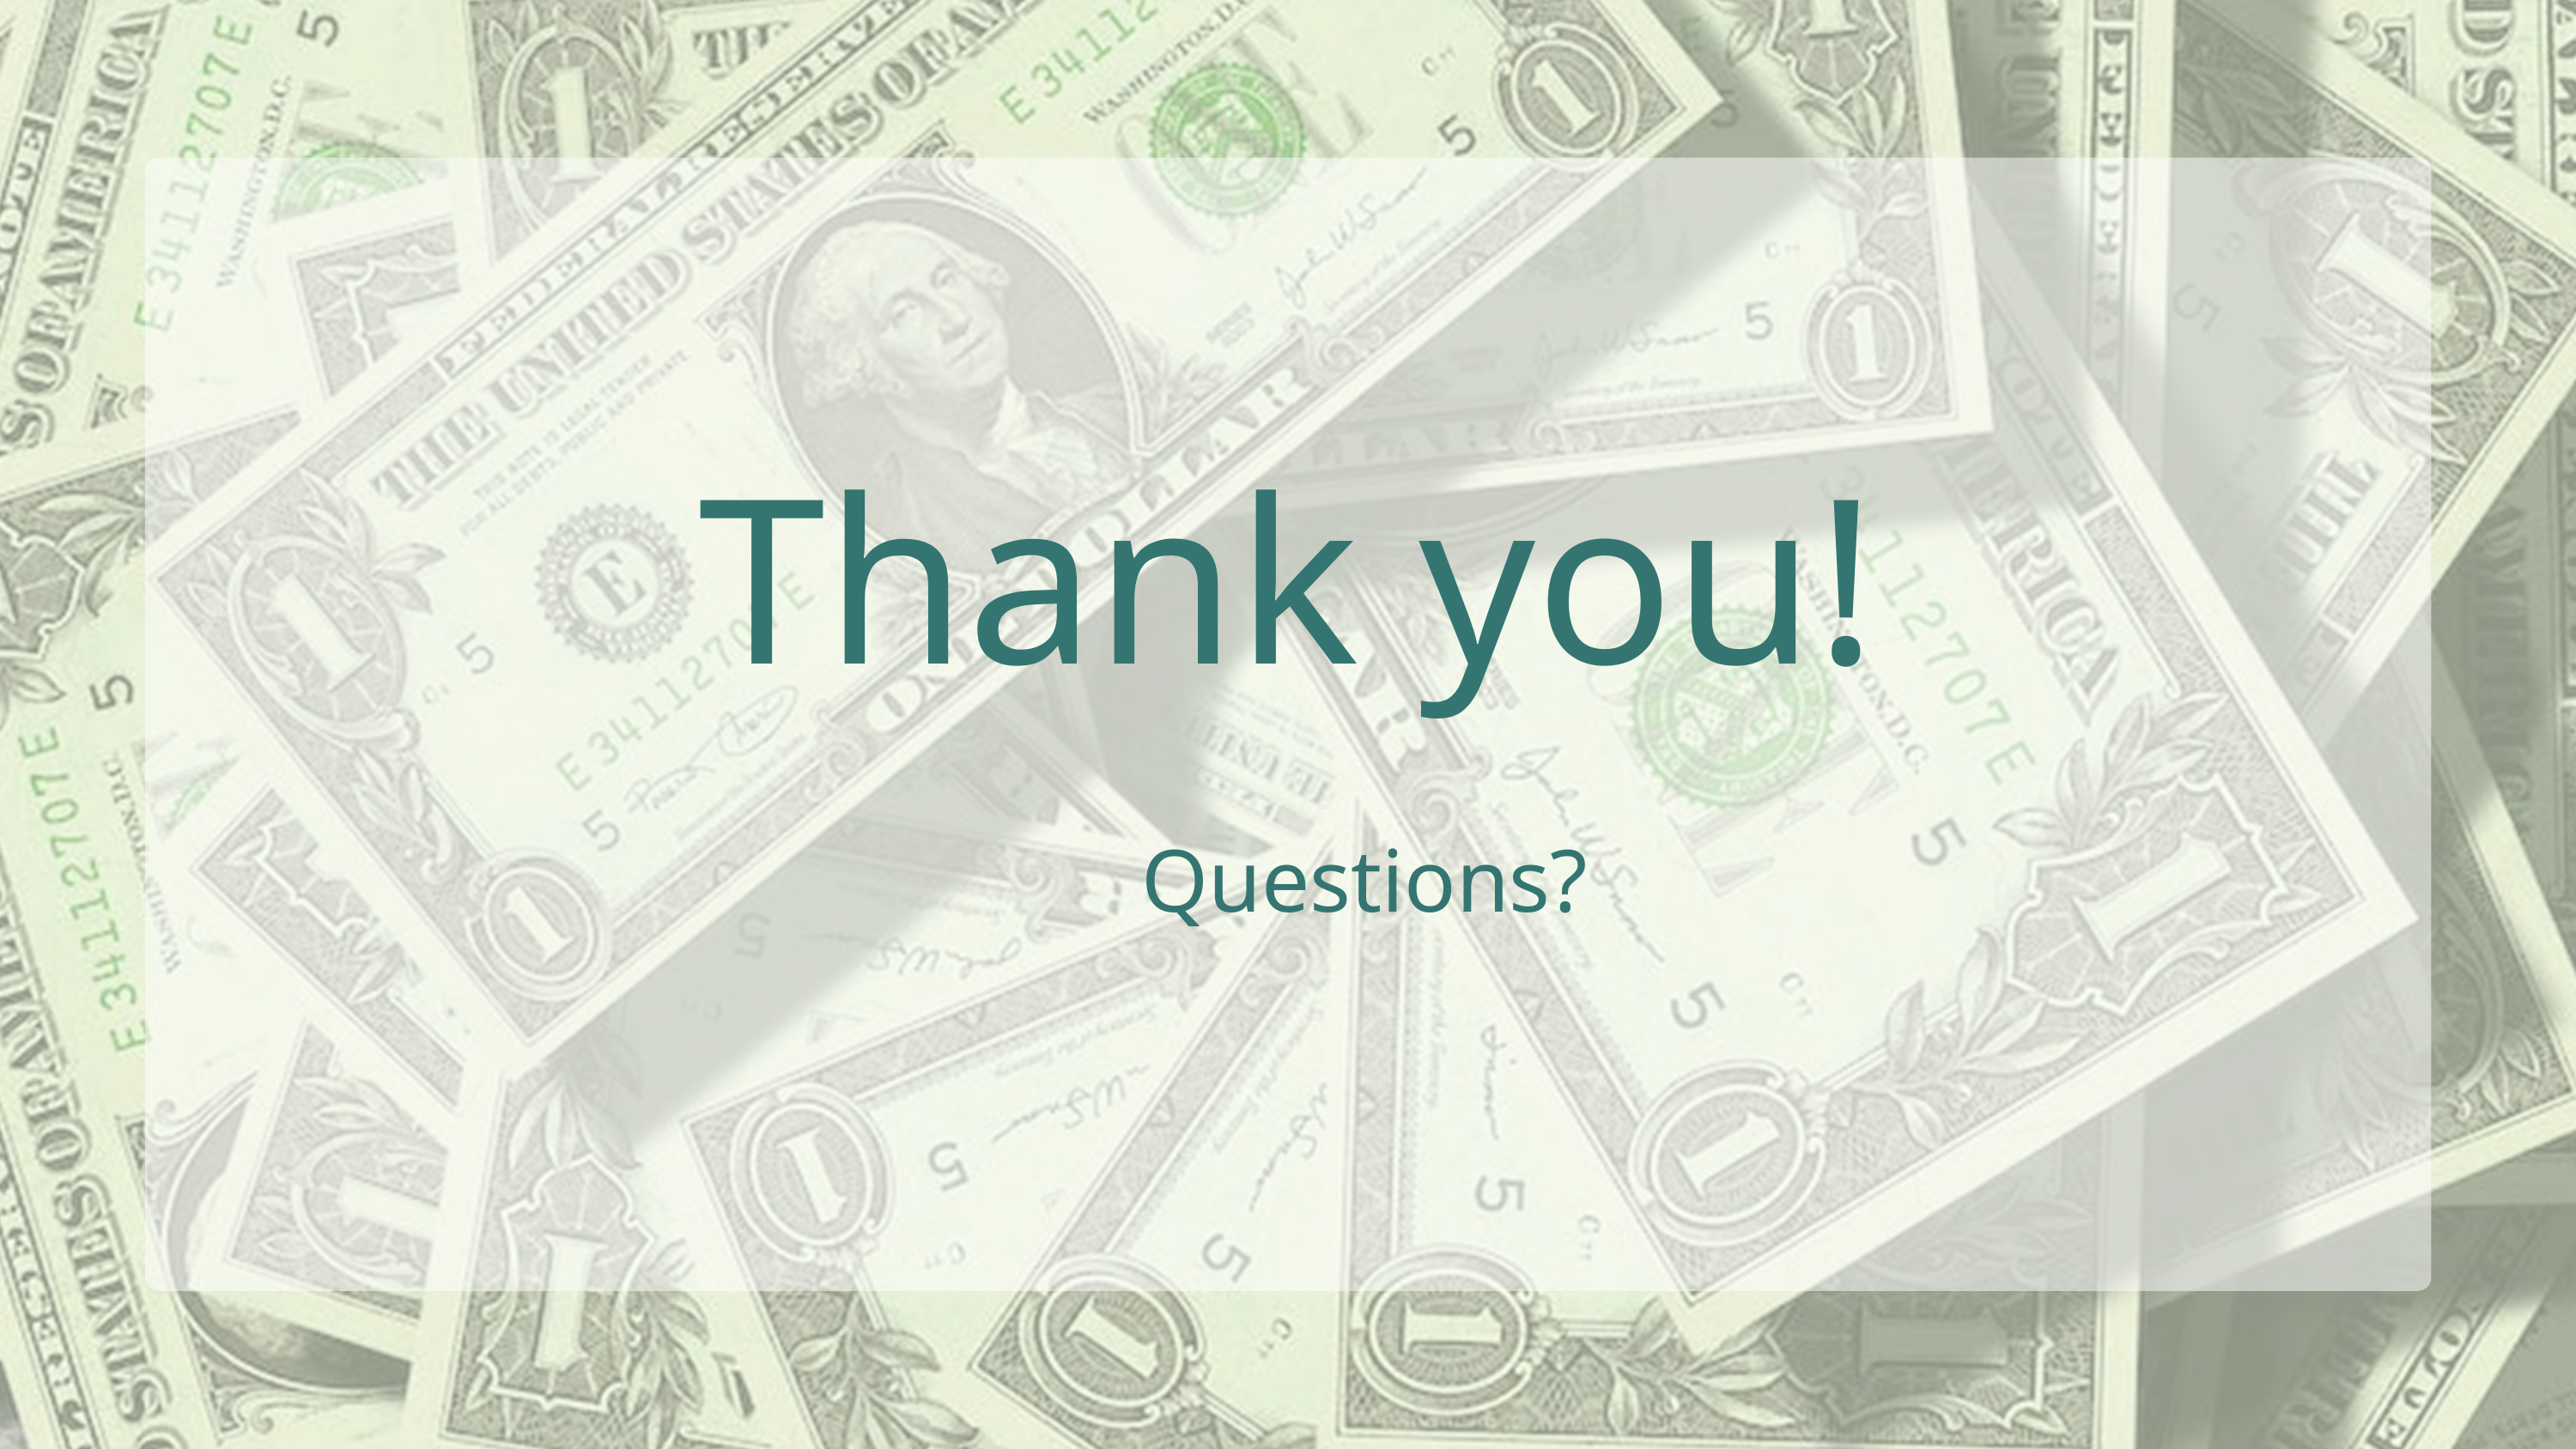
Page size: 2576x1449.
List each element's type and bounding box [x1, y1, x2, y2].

text_box [144, 136, 2432, 1292]
picture [0, 0, 2576, 1449]
